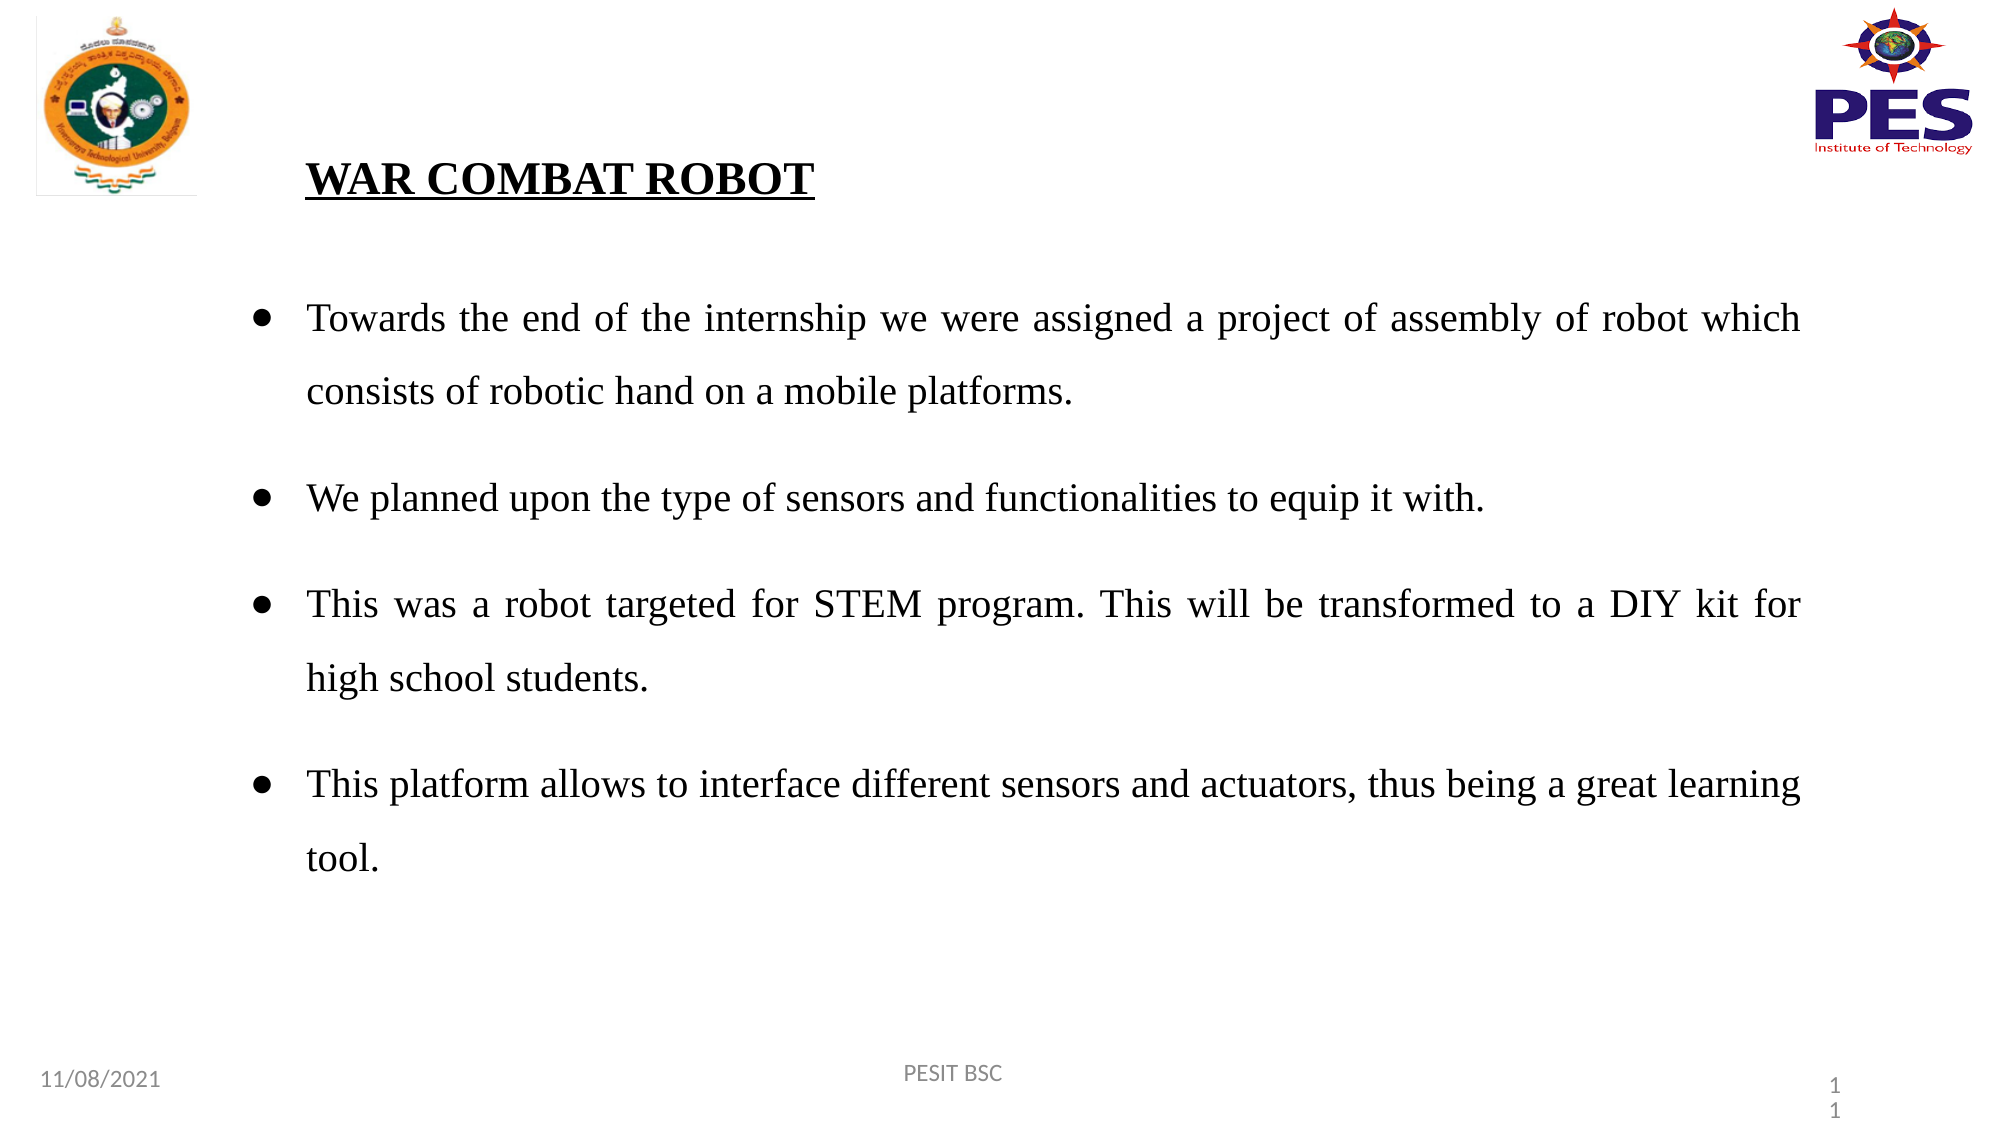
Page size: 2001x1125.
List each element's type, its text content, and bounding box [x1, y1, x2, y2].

picture [35, 16, 197, 198]
text_box PESIT BSC [888, 1041, 1072, 1102]
list Towards the end of the internship we were assigned a project of assembly of robot which consists of robotic hand on a mobile platforms. We planned upon the type of sensors and functionalities to equip it with. This was a robot targeted for STEM program. This will be transformed to a DIY kit for high school students. This platform allows to interface different sensors and actuators, thus being a great learning tool. [230, 246, 1823, 992]
text_box 11/08/2021 [24, 1047, 208, 1107]
slide_number 11 [1813, 1053, 1863, 1114]
title WAR COMBAT ROBOT [285, 133, 1823, 246]
picture [1802, 2, 1985, 159]
